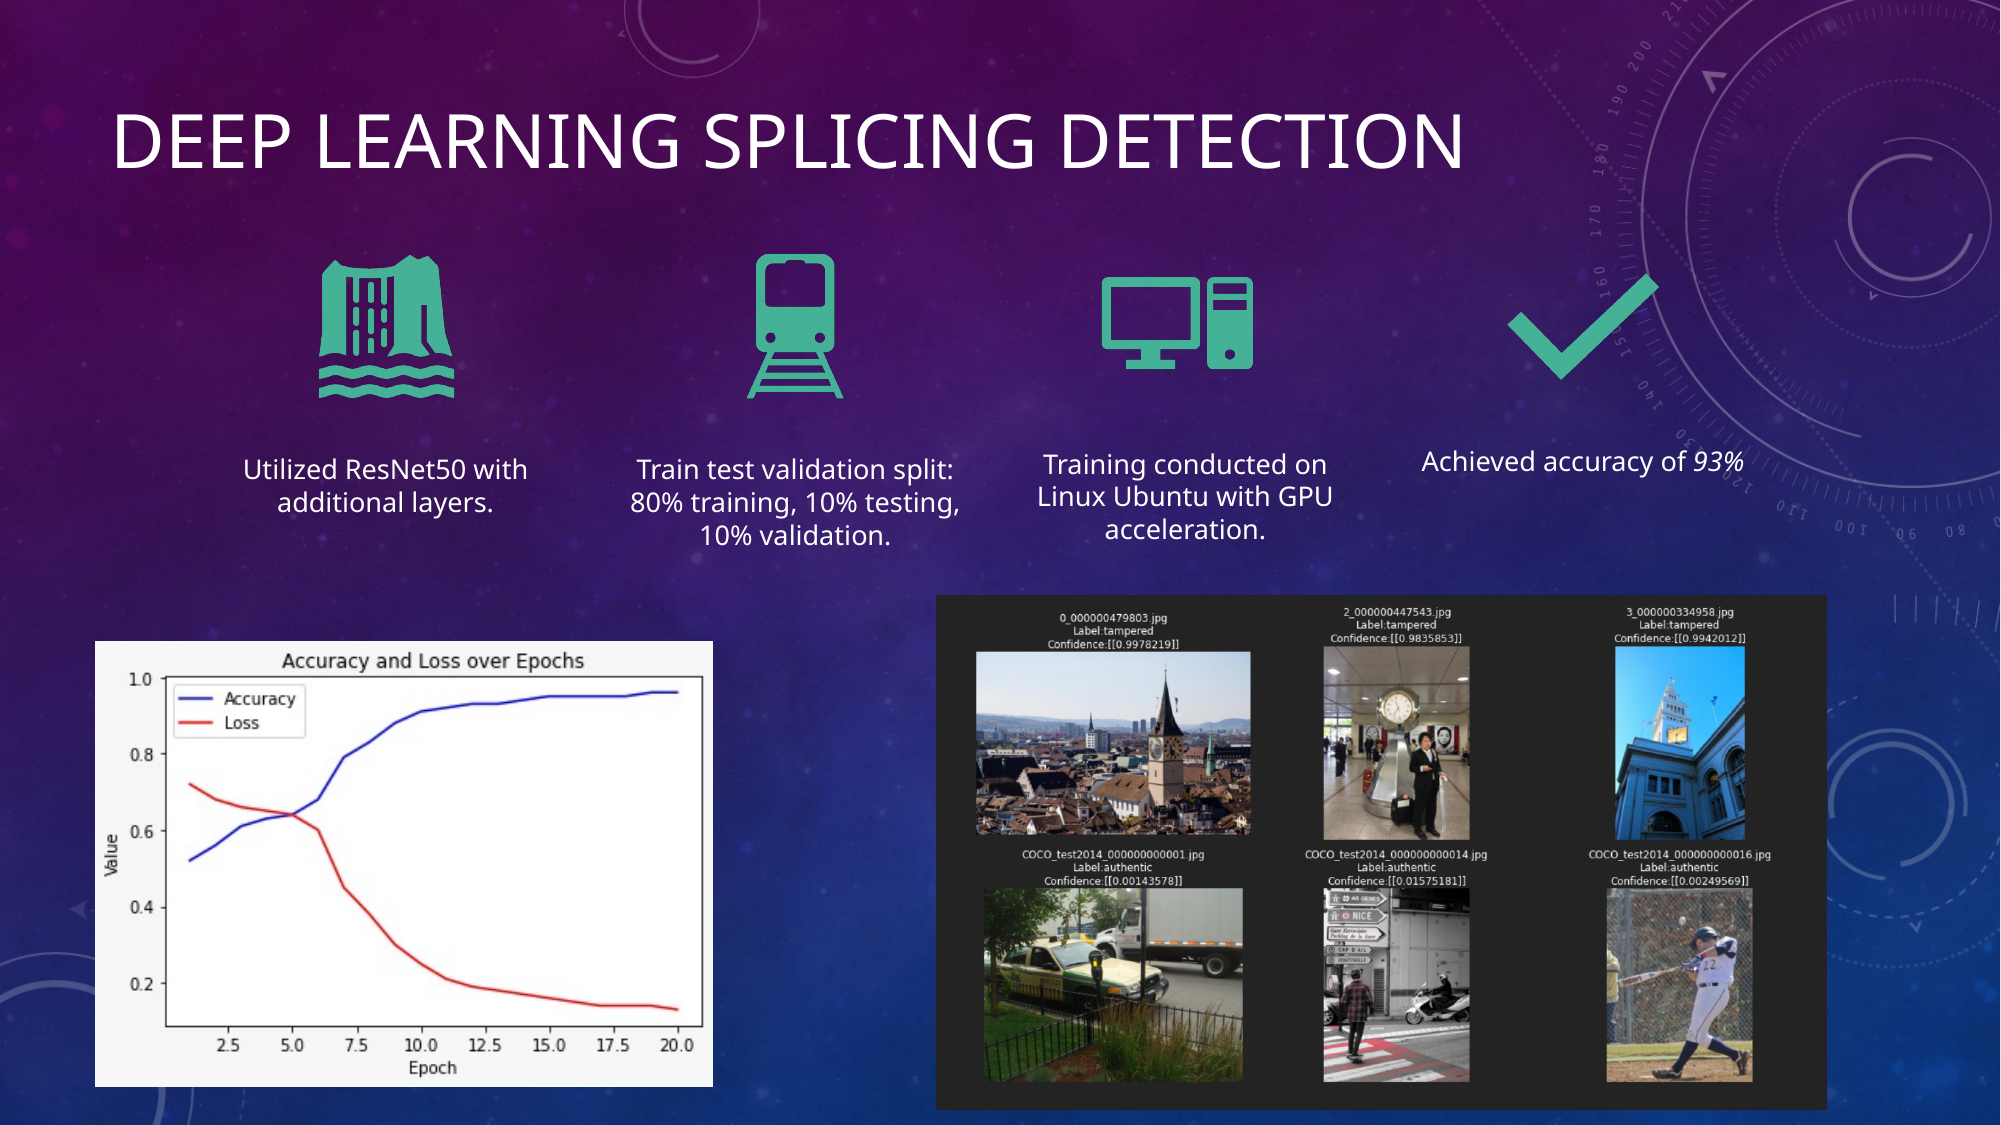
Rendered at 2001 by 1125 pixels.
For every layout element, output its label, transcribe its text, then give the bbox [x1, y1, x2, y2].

picture [0, 0, 2001, 1125]
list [0, 177, 2000, 642]
title Deep Learning Splicing Detection [95, 64, 1758, 177]
